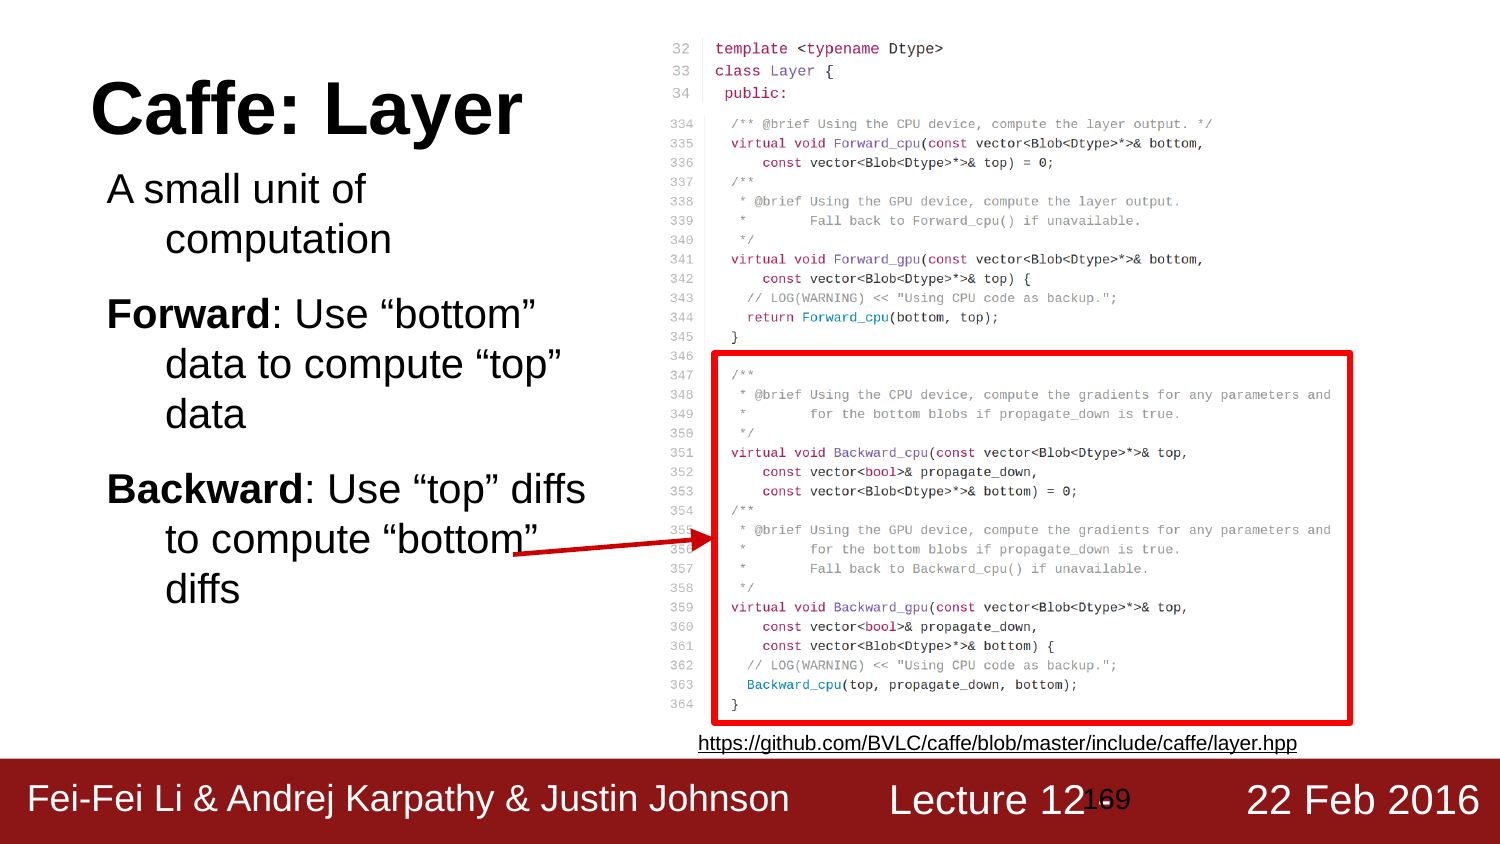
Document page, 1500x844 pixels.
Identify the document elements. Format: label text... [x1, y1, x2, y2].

list A small unit of computation Forward: Use “bottom” data to compute “top” data Backward: Use “top” diffs to compute “bottom” diffs [75, 146, 616, 755]
text_box [1339, 353, 1351, 724]
title Caffe: Layer [75, 33, 1425, 175]
text_box https://github.com/BVLC/caffe/blob/master/include/caffe/layer.hpp [683, 714, 1366, 778]
slide_number ‹#› [1067, 778, 1206, 830]
picture [655, 38, 1453, 104]
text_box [512, 537, 715, 555]
picture [657, 115, 1341, 716]
